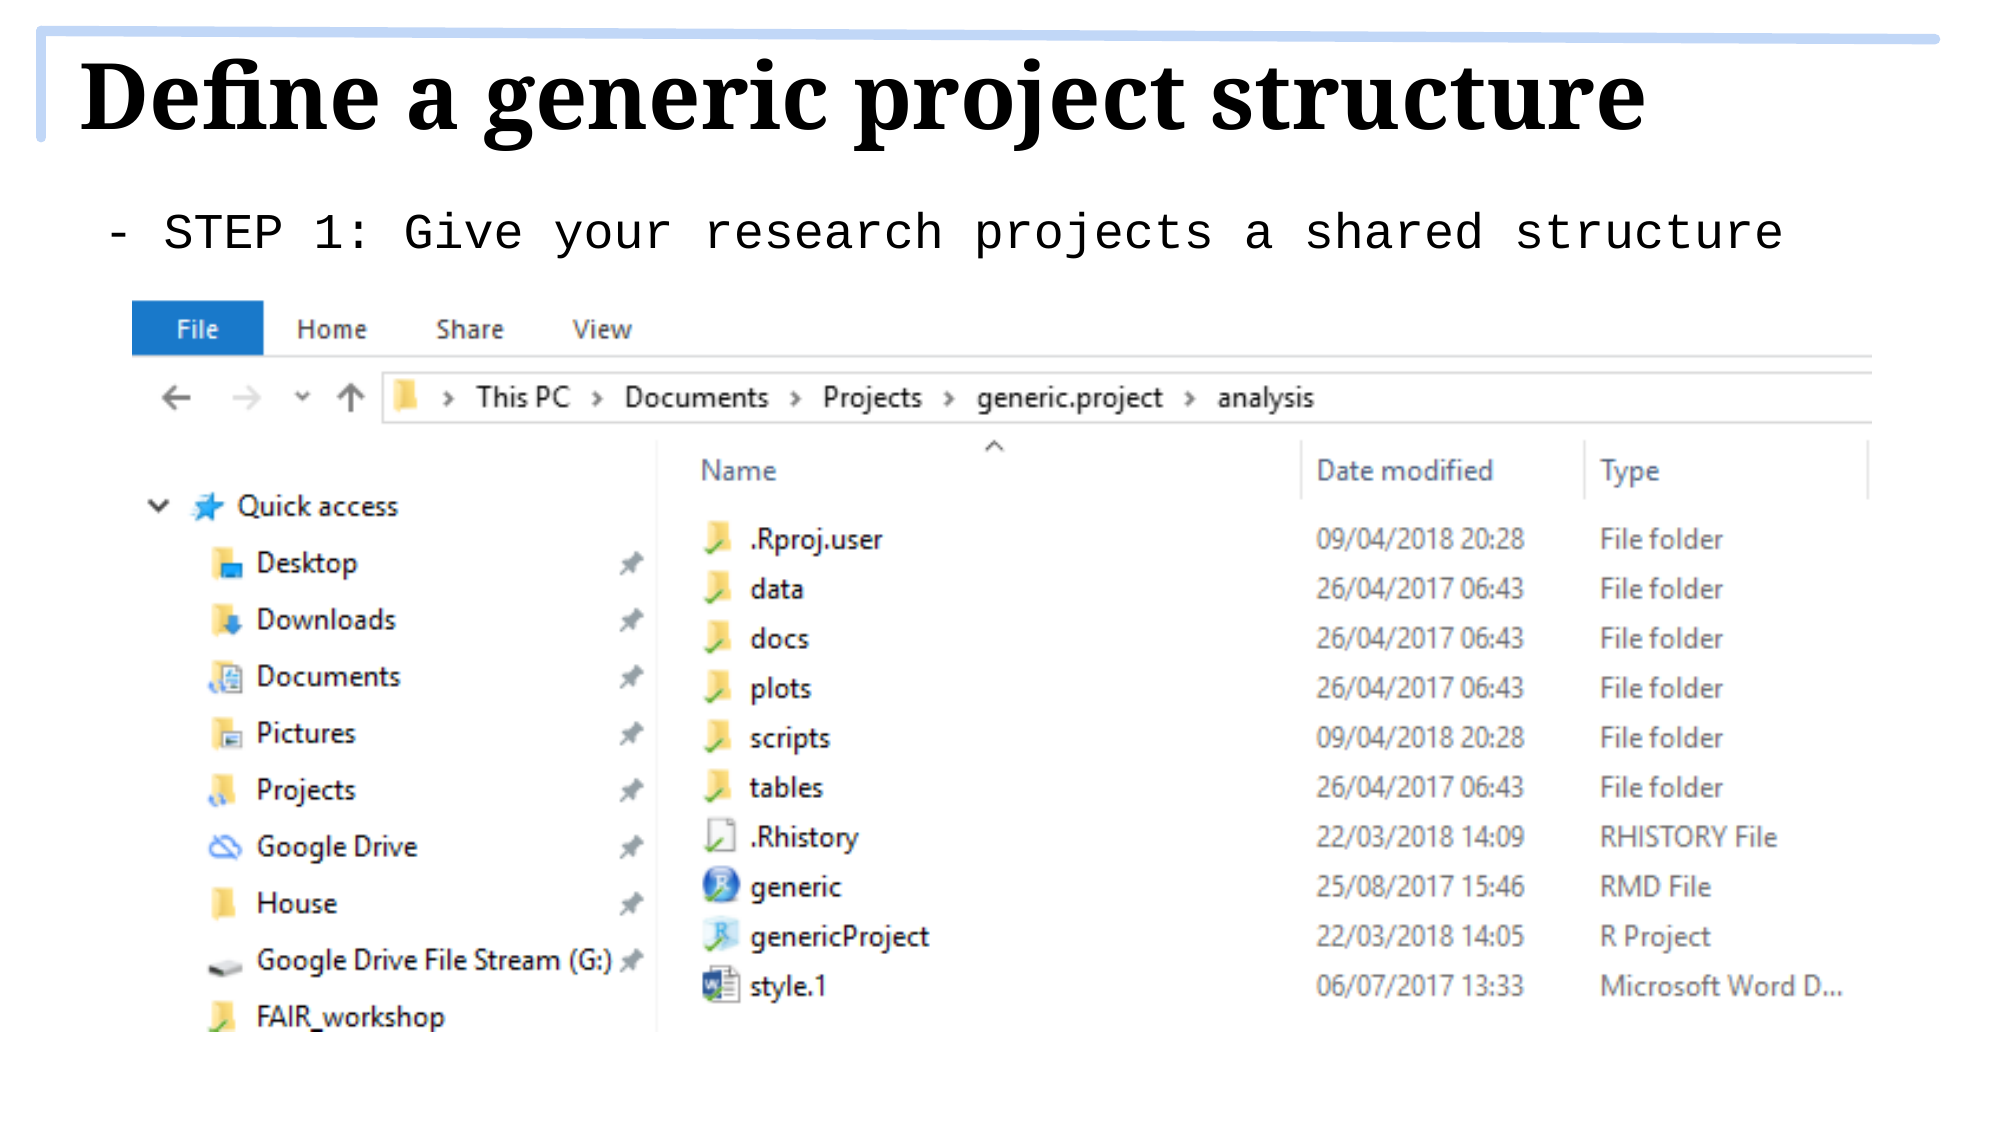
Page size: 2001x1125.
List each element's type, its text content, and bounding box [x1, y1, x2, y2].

text_box - STEP 1: Give your research projects a shared structure [88, 191, 1906, 266]
text_box Define a generic project structure [64, 30, 1982, 156]
picture [132, 299, 1872, 1032]
